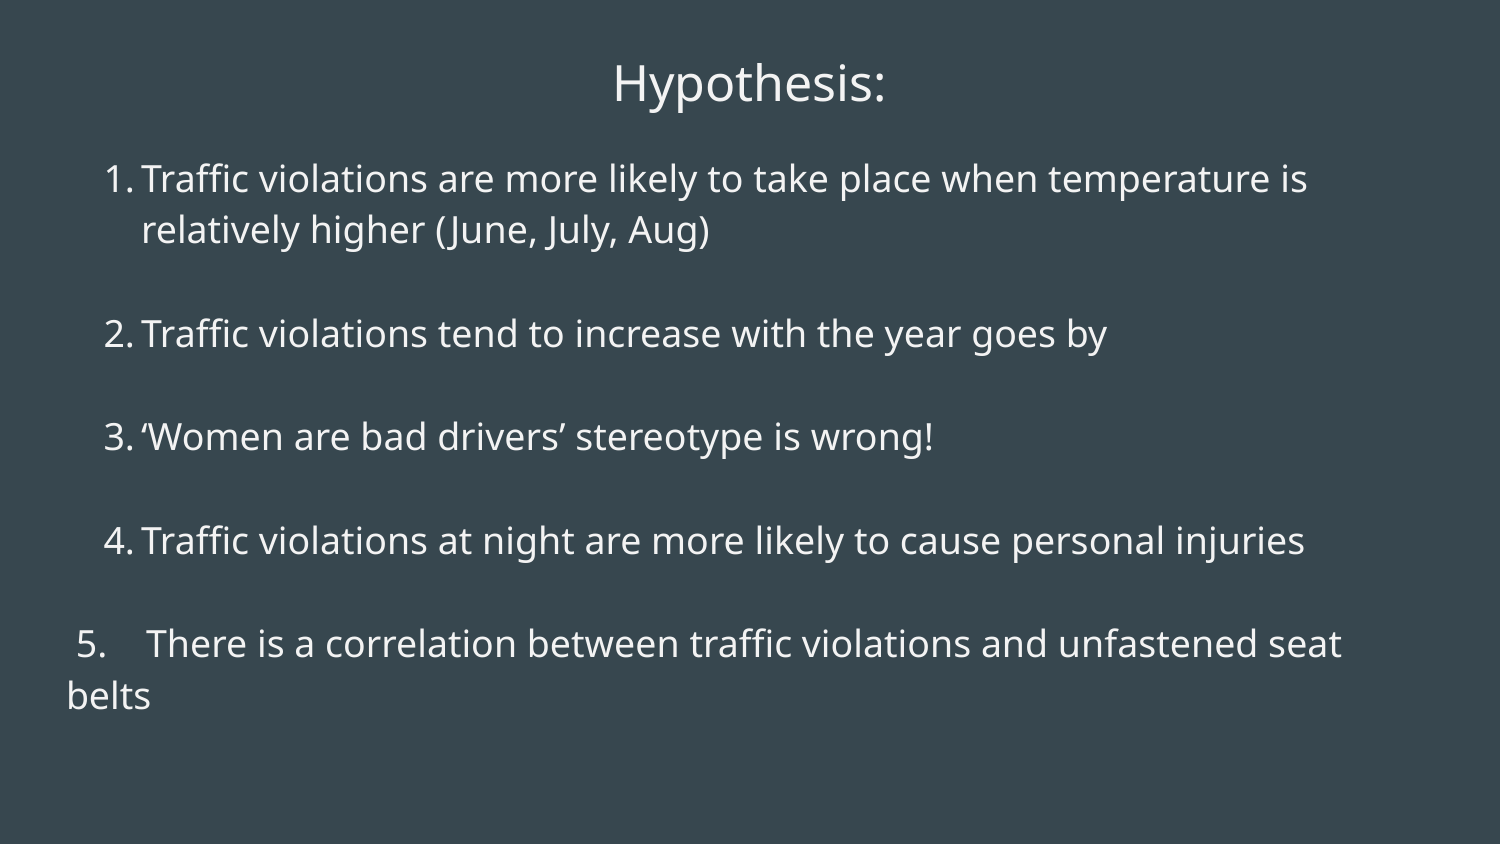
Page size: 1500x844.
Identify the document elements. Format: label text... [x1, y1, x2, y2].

title Hypothesis: [51, 27, 1449, 113]
list Traffic violations are more likely to take place when temperature is relatively higher (June, July, Aug) Traffic violations tend to increase with the year goes by ‘Women are bad drivers’ stereotype is wrong! Traffic violations at night are more likely to cause personal injuries 5. There is a correlation between traffic violations and unfastened seat belts [51, 132, 1449, 807]
